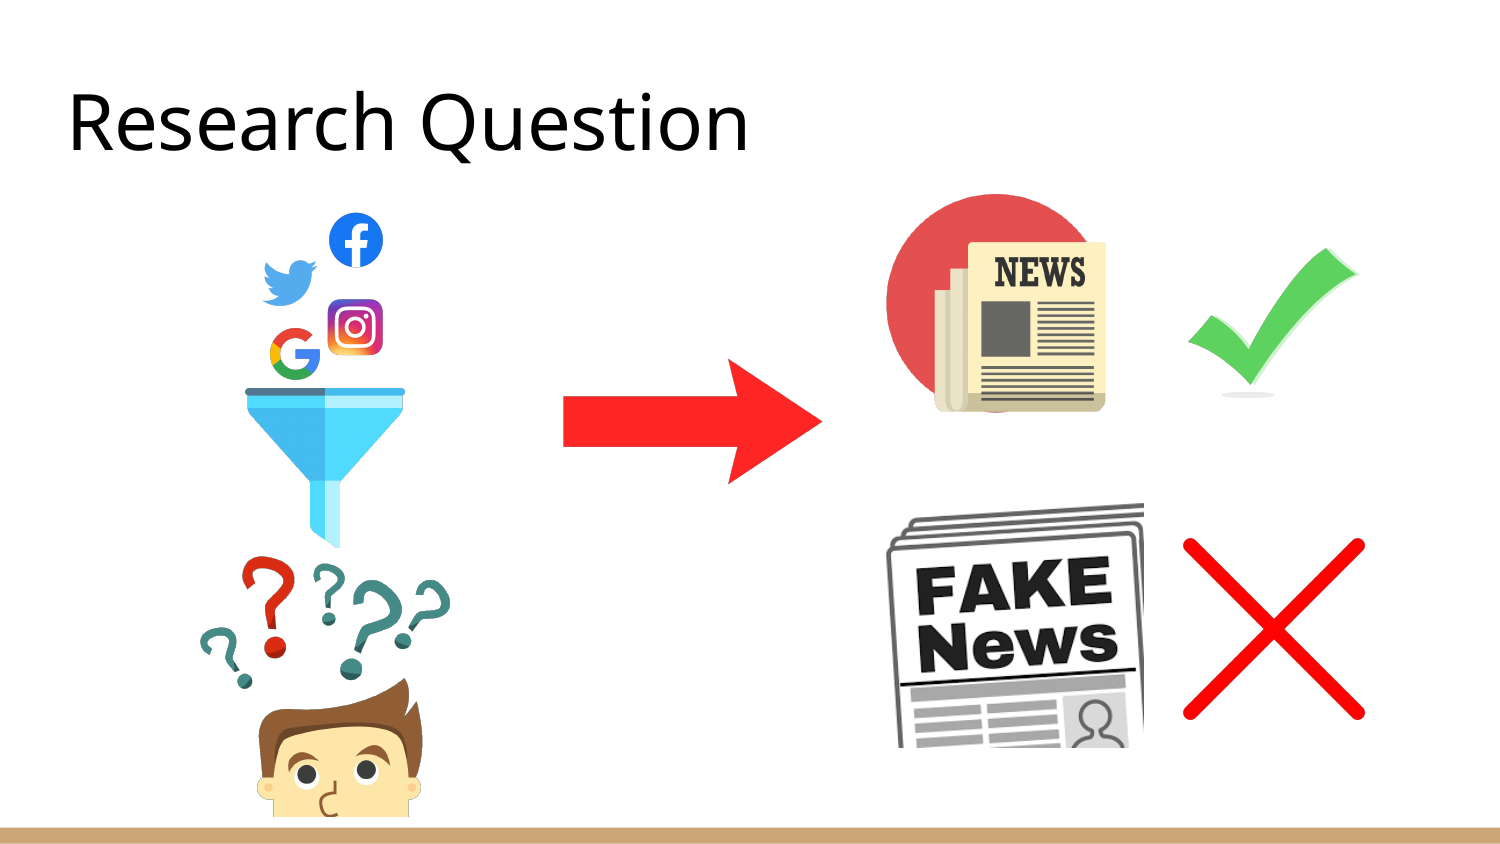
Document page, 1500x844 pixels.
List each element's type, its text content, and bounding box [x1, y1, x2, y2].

picture [245, 388, 405, 548]
picture [200, 555, 450, 817]
picture [249, 207, 401, 359]
picture [547, 335, 835, 508]
title Research Question [51, 51, 1449, 189]
picture [1188, 248, 1360, 398]
picture [882, 487, 1144, 749]
picture [269, 328, 320, 381]
picture [1165, 520, 1383, 738]
picture [882, 187, 1114, 419]
